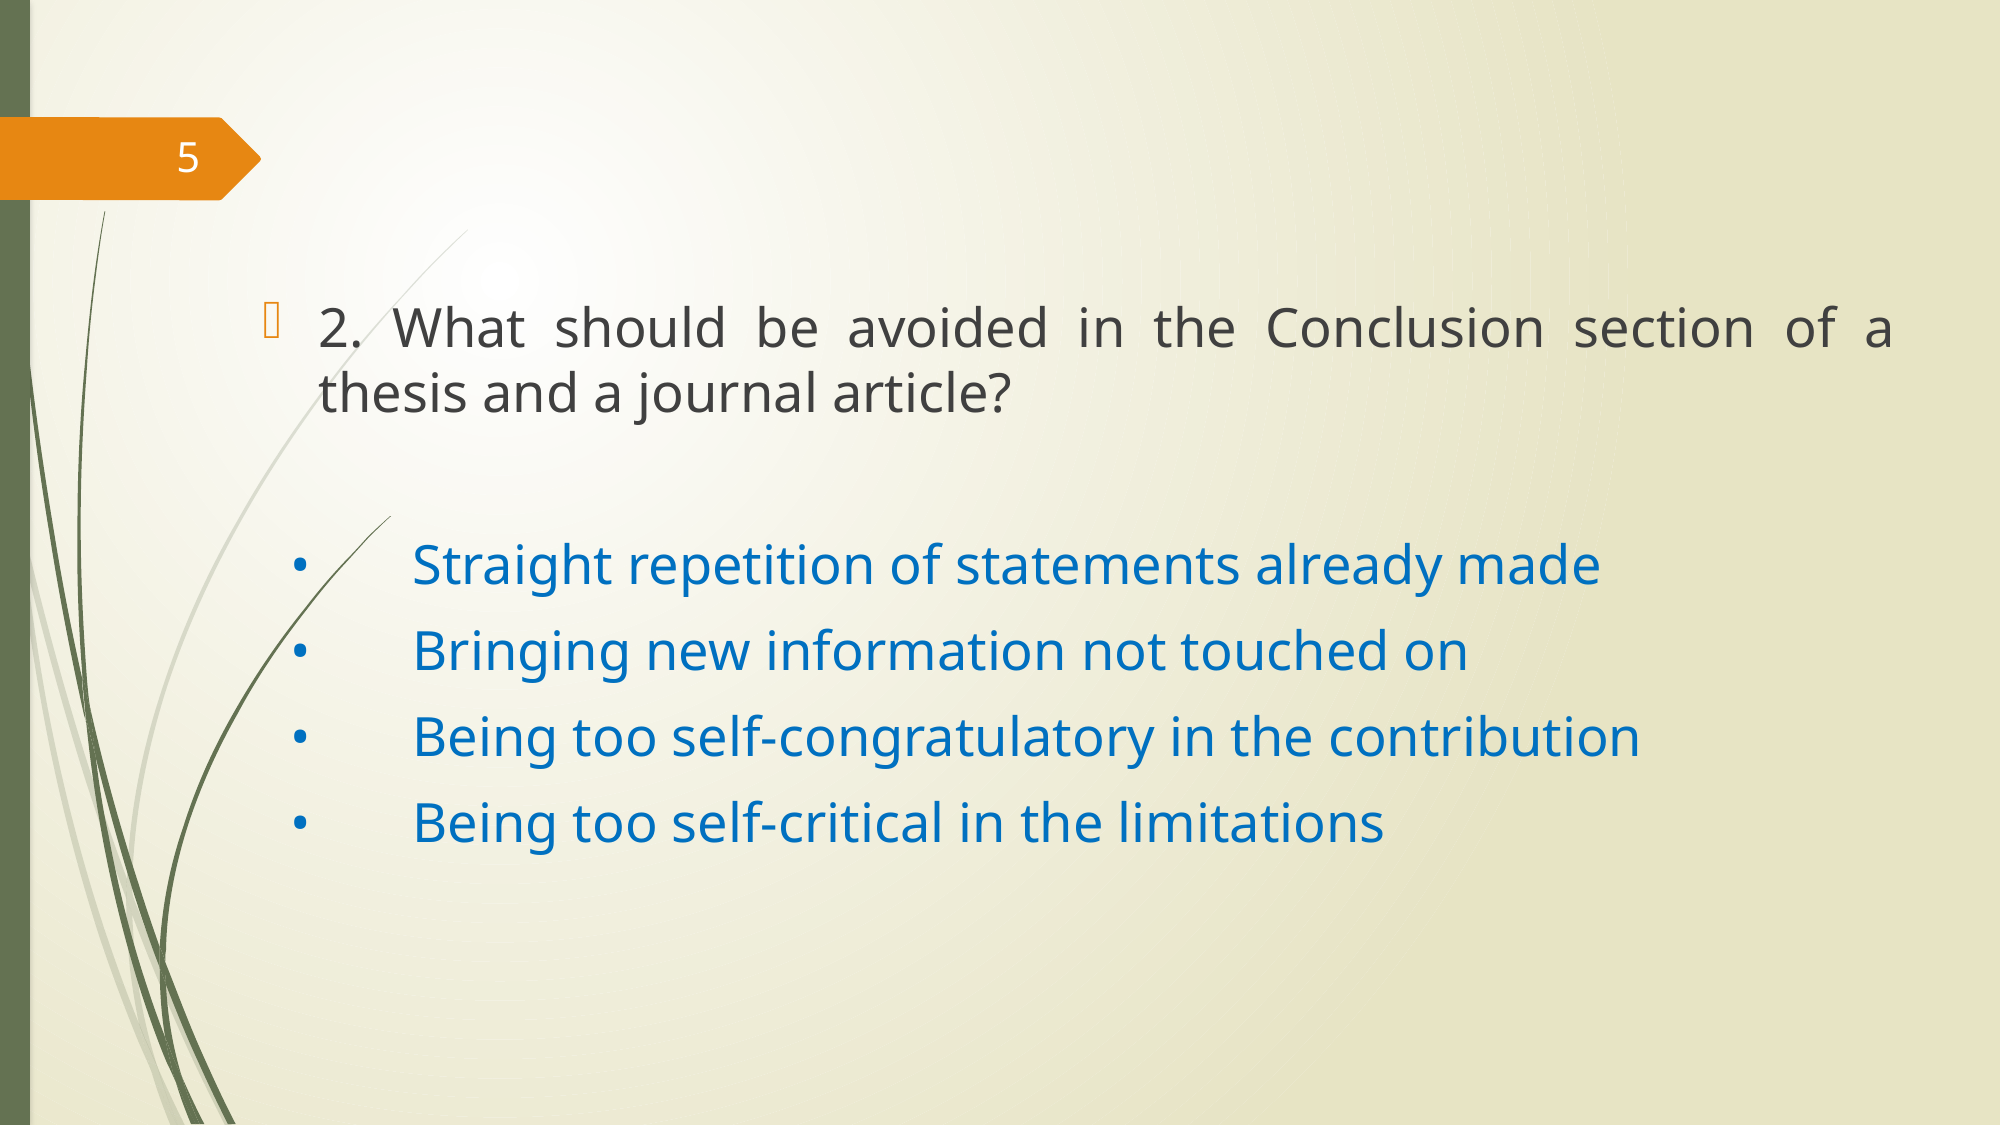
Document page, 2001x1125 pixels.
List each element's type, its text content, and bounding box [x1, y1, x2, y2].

slide_number 5 [87, 129, 216, 190]
list 2. What should be avoided in the Conclusion section of a thesis and a journal article? • Straight repetition of statements already made • Bringing new information not touched on • Being too self-congratulatory in the contribution • Being too self-critical in the limitations [247, 200, 1912, 1068]
